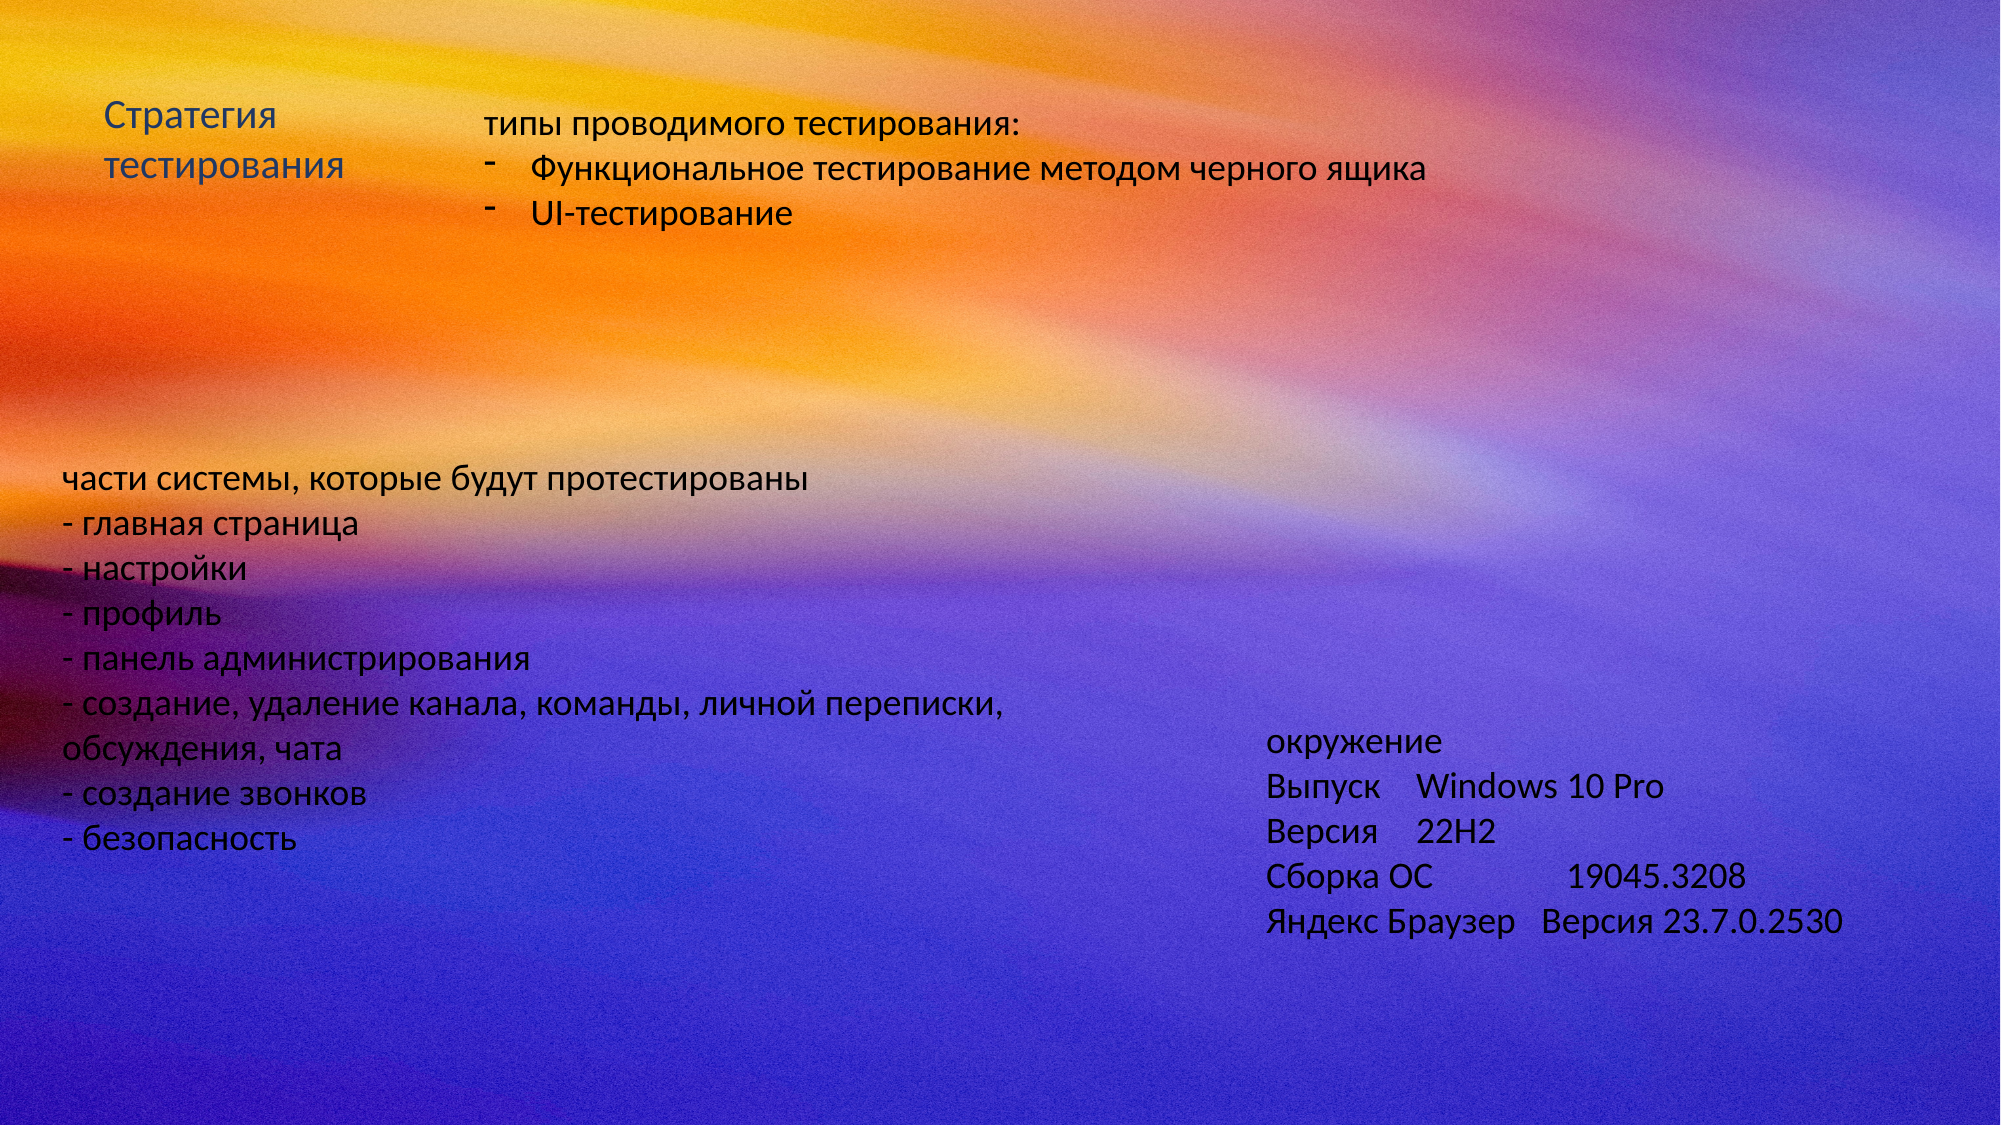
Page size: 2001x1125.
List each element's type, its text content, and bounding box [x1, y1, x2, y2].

text_box части системы, которые будут протестированы - главная страница - настройки - профиль - панель администрирования - создание, удаление канала, команды, личной переписки, обсуждения, чата - создание звонков - безопасность [47, 400, 1048, 866]
text_box окружение Выпуск Windows 10 Pro Версия 22H2 Сборка ОС 19045.3208 Яндекс Браузер Версия 23.7.0.2530 [1251, 663, 1933, 948]
text_box Стратегия тестирования [89, 79, 535, 195]
text_box типы проводимого тестирования: Функциональное тестирование методом черного ящика UI-тестирование [468, 90, 1469, 241]
picture [0, 0, 2001, 1125]
